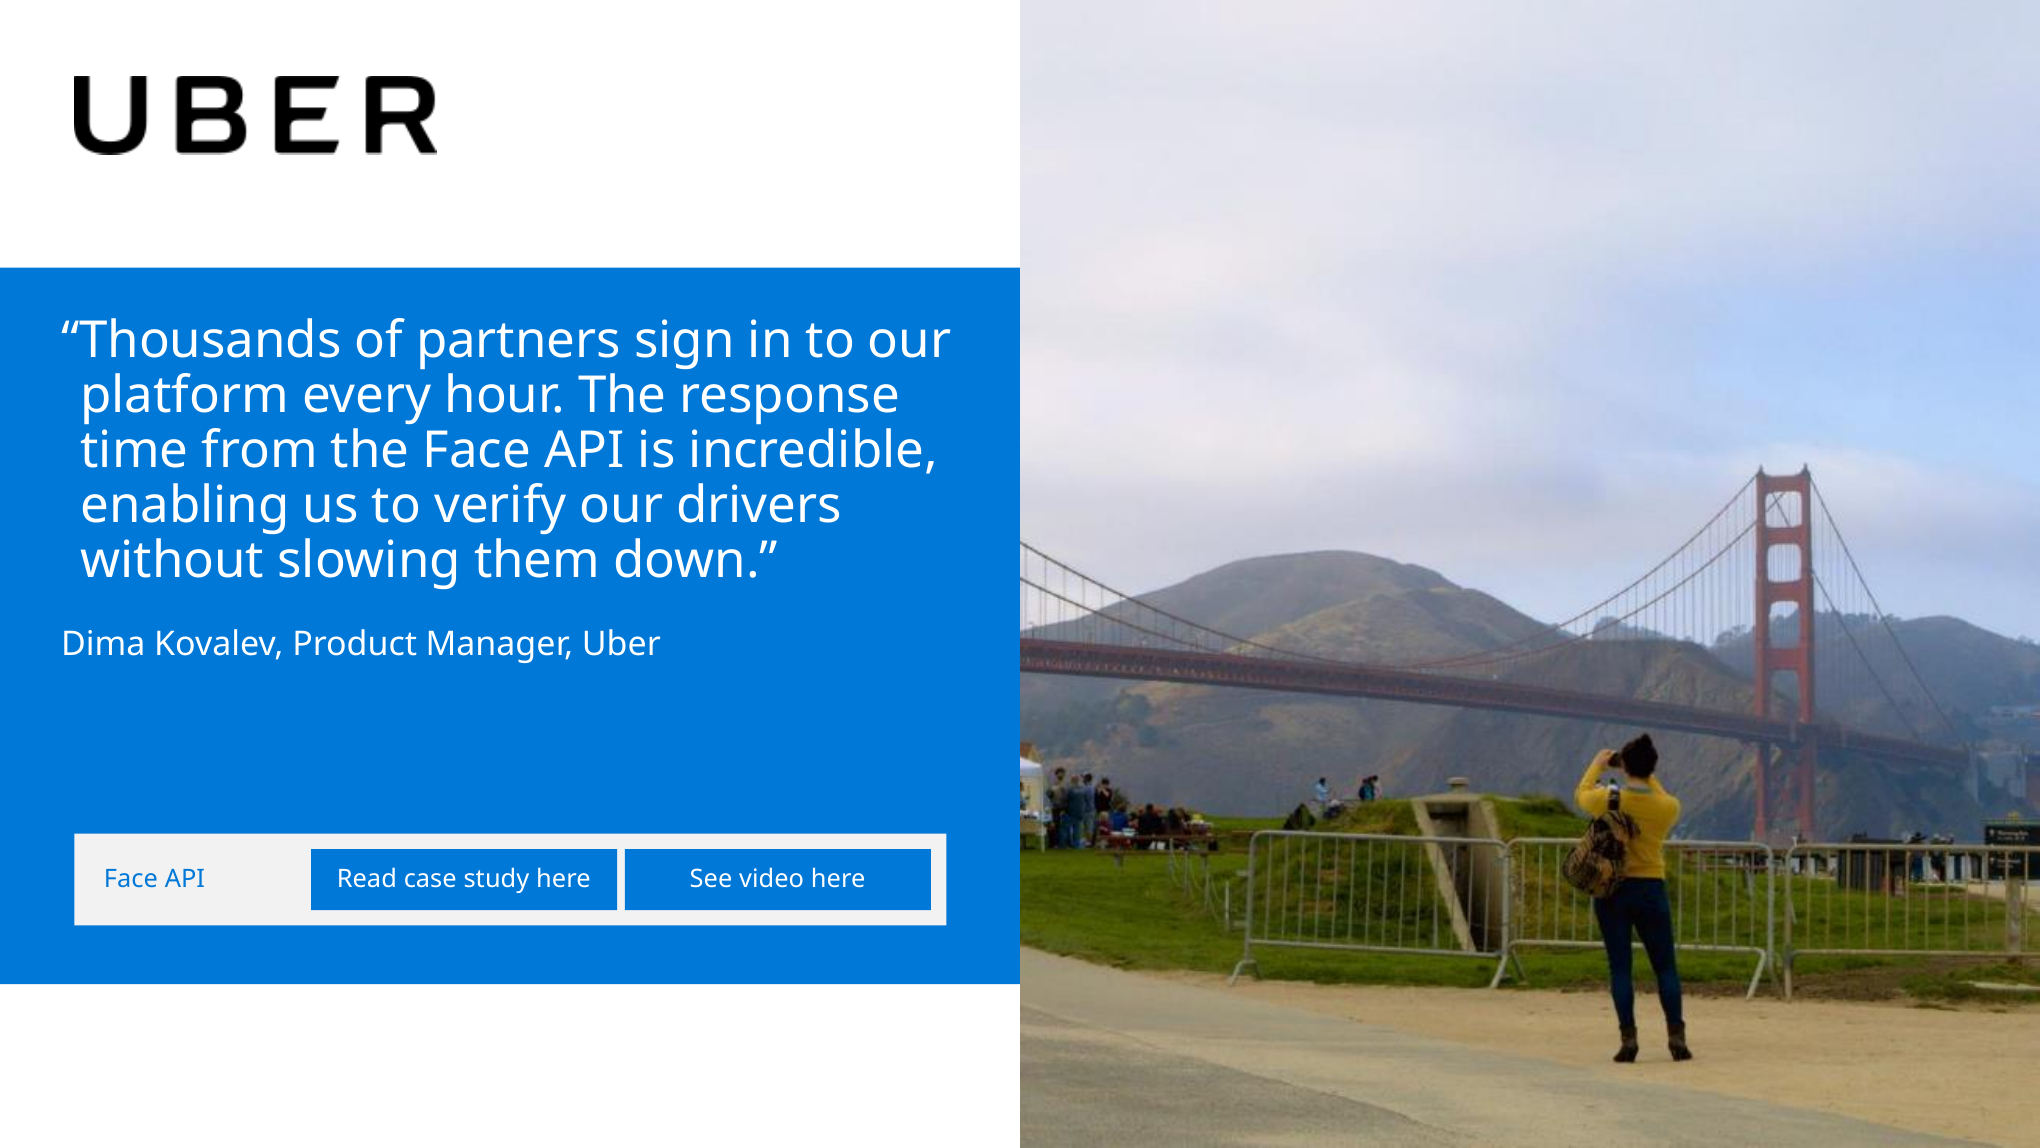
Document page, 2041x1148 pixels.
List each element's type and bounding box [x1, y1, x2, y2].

picture [74, 76, 438, 155]
text_box [0, 267, 1021, 985]
picture [1019, 0, 2041, 1148]
